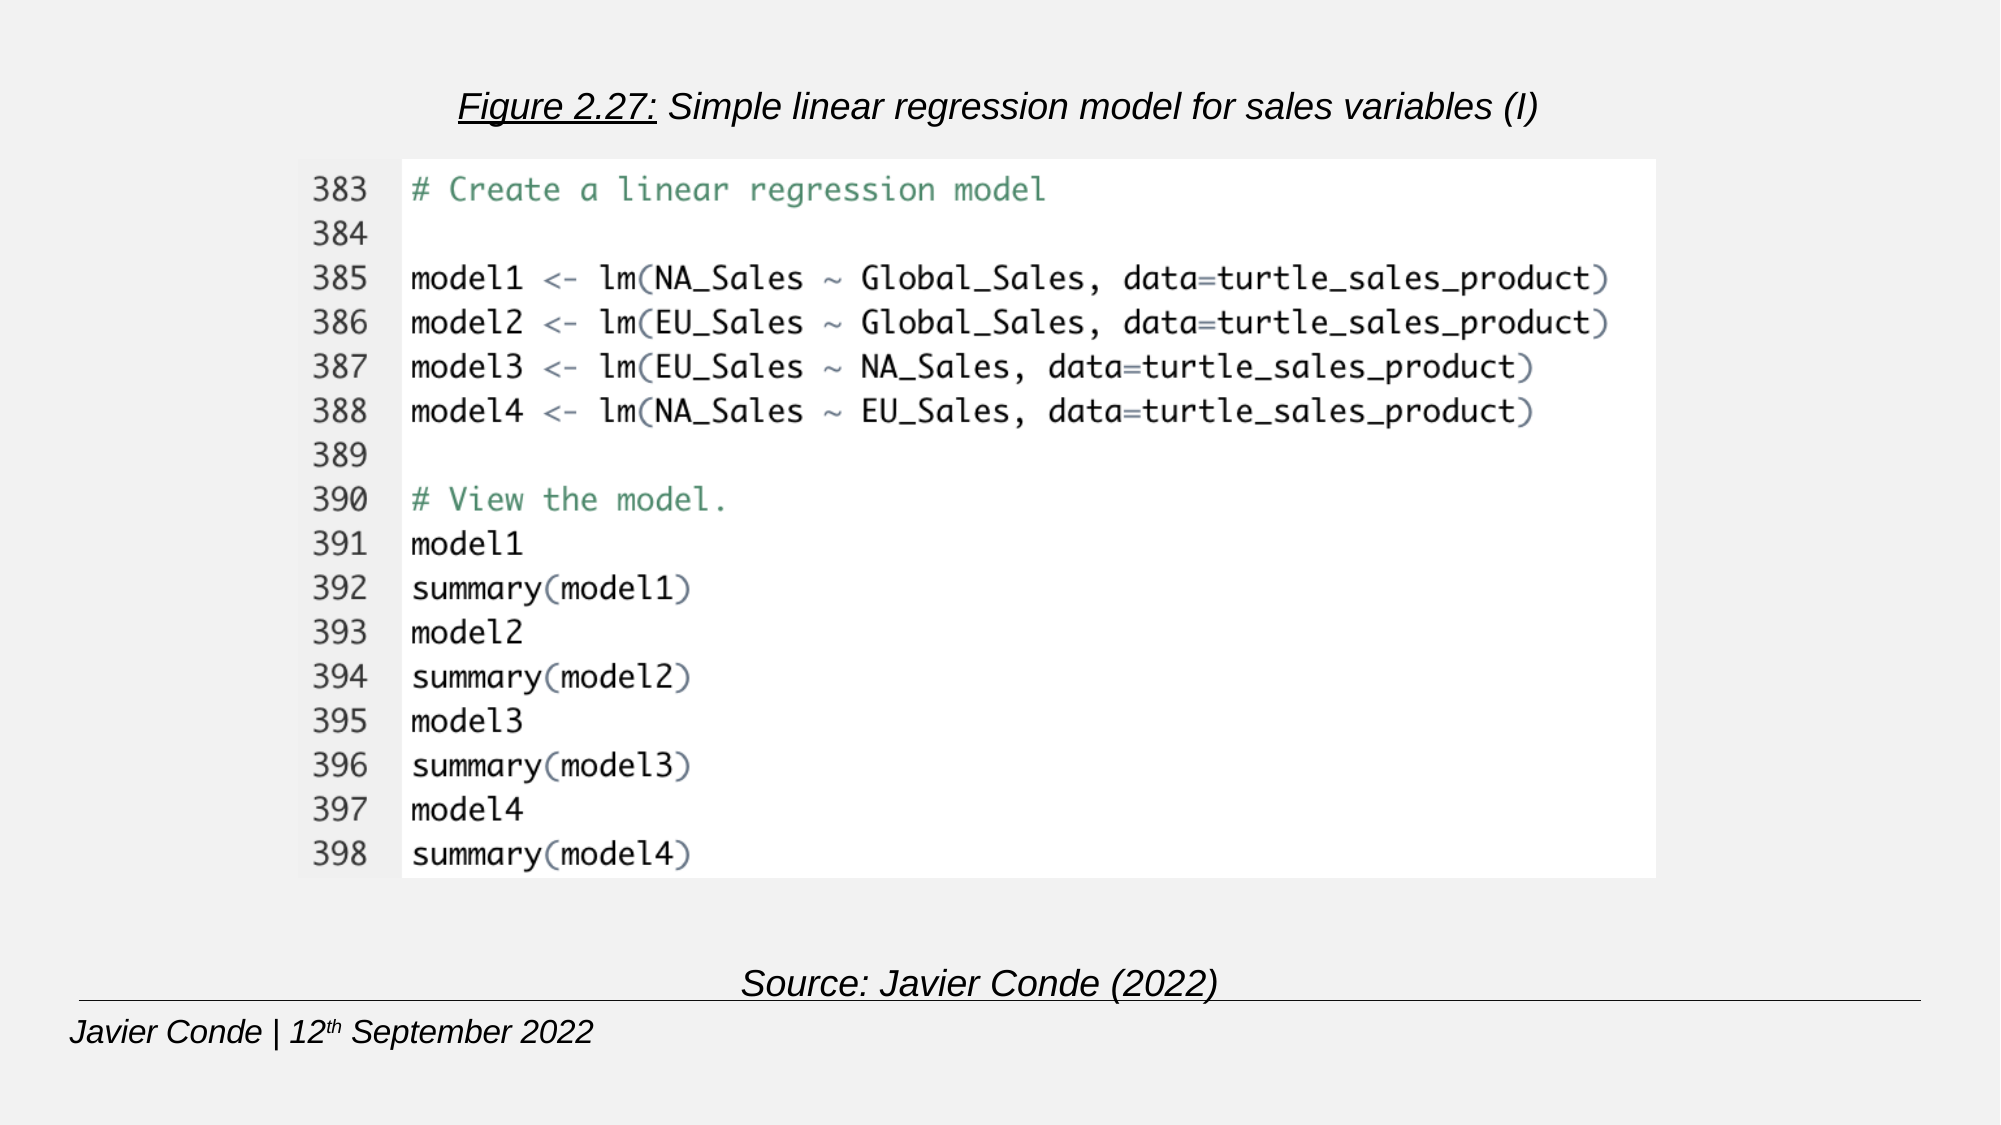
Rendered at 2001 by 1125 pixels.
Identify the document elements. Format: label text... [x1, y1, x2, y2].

text_box Javier Conde | 12th September 2022 [69, 1006, 1913, 1125]
picture [297, 159, 1656, 878]
picture [87, 1006, 180, 1098]
text_box Figure 2.27: Simple linear regression model for sales variables (I) Source: Javier Conde (2022) [227, 51, 1732, 1006]
text_box [56, 1005, 211, 1105]
